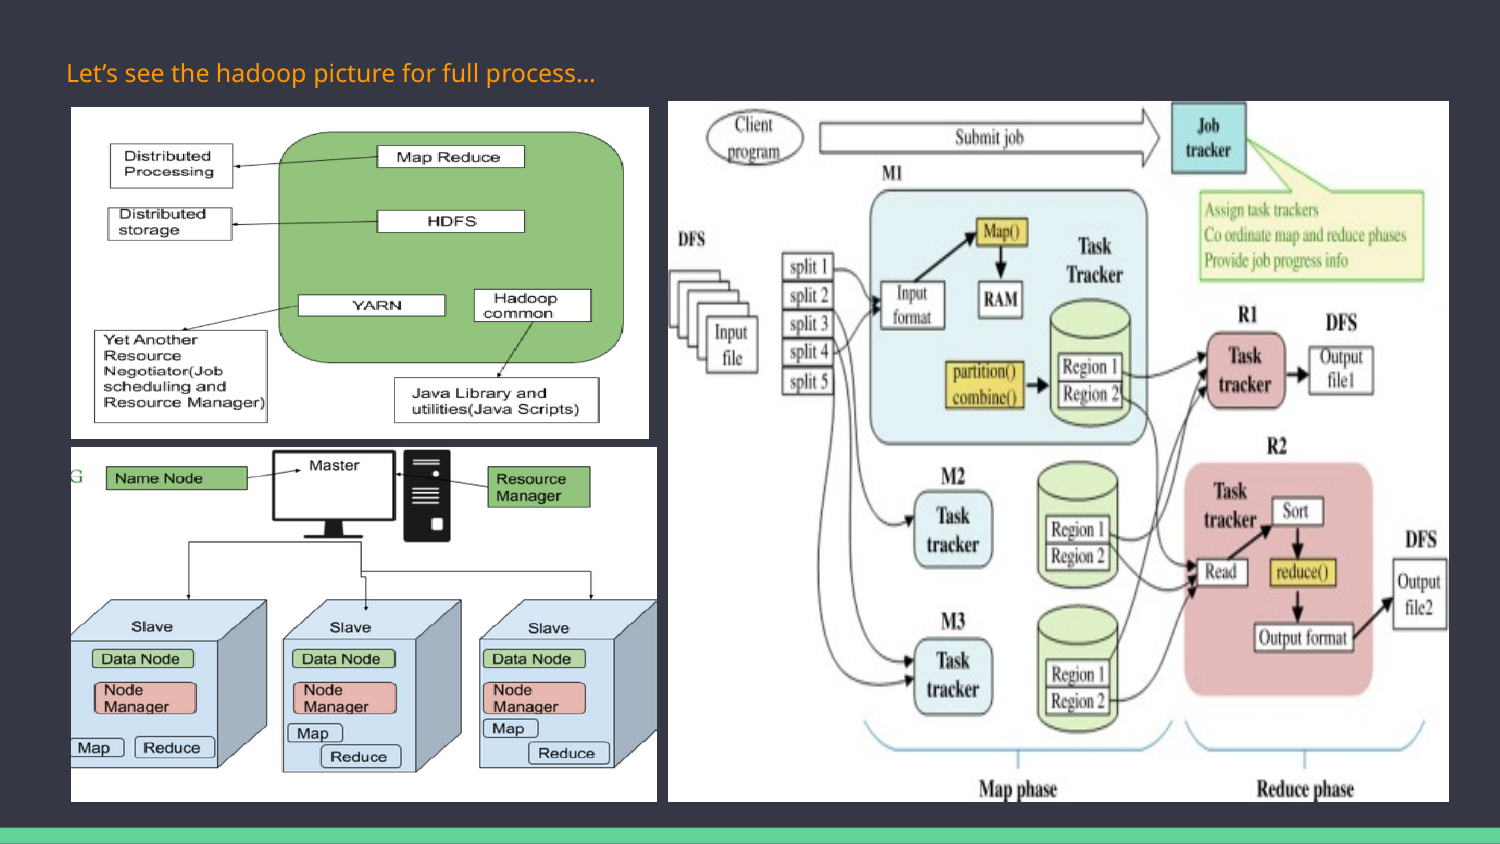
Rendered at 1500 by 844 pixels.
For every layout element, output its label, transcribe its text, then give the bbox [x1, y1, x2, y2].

picture [71, 447, 657, 802]
list Let’s see the hadoop picture for full process… [51, 37, 1449, 808]
picture [71, 107, 649, 439]
picture [667, 101, 1450, 802]
